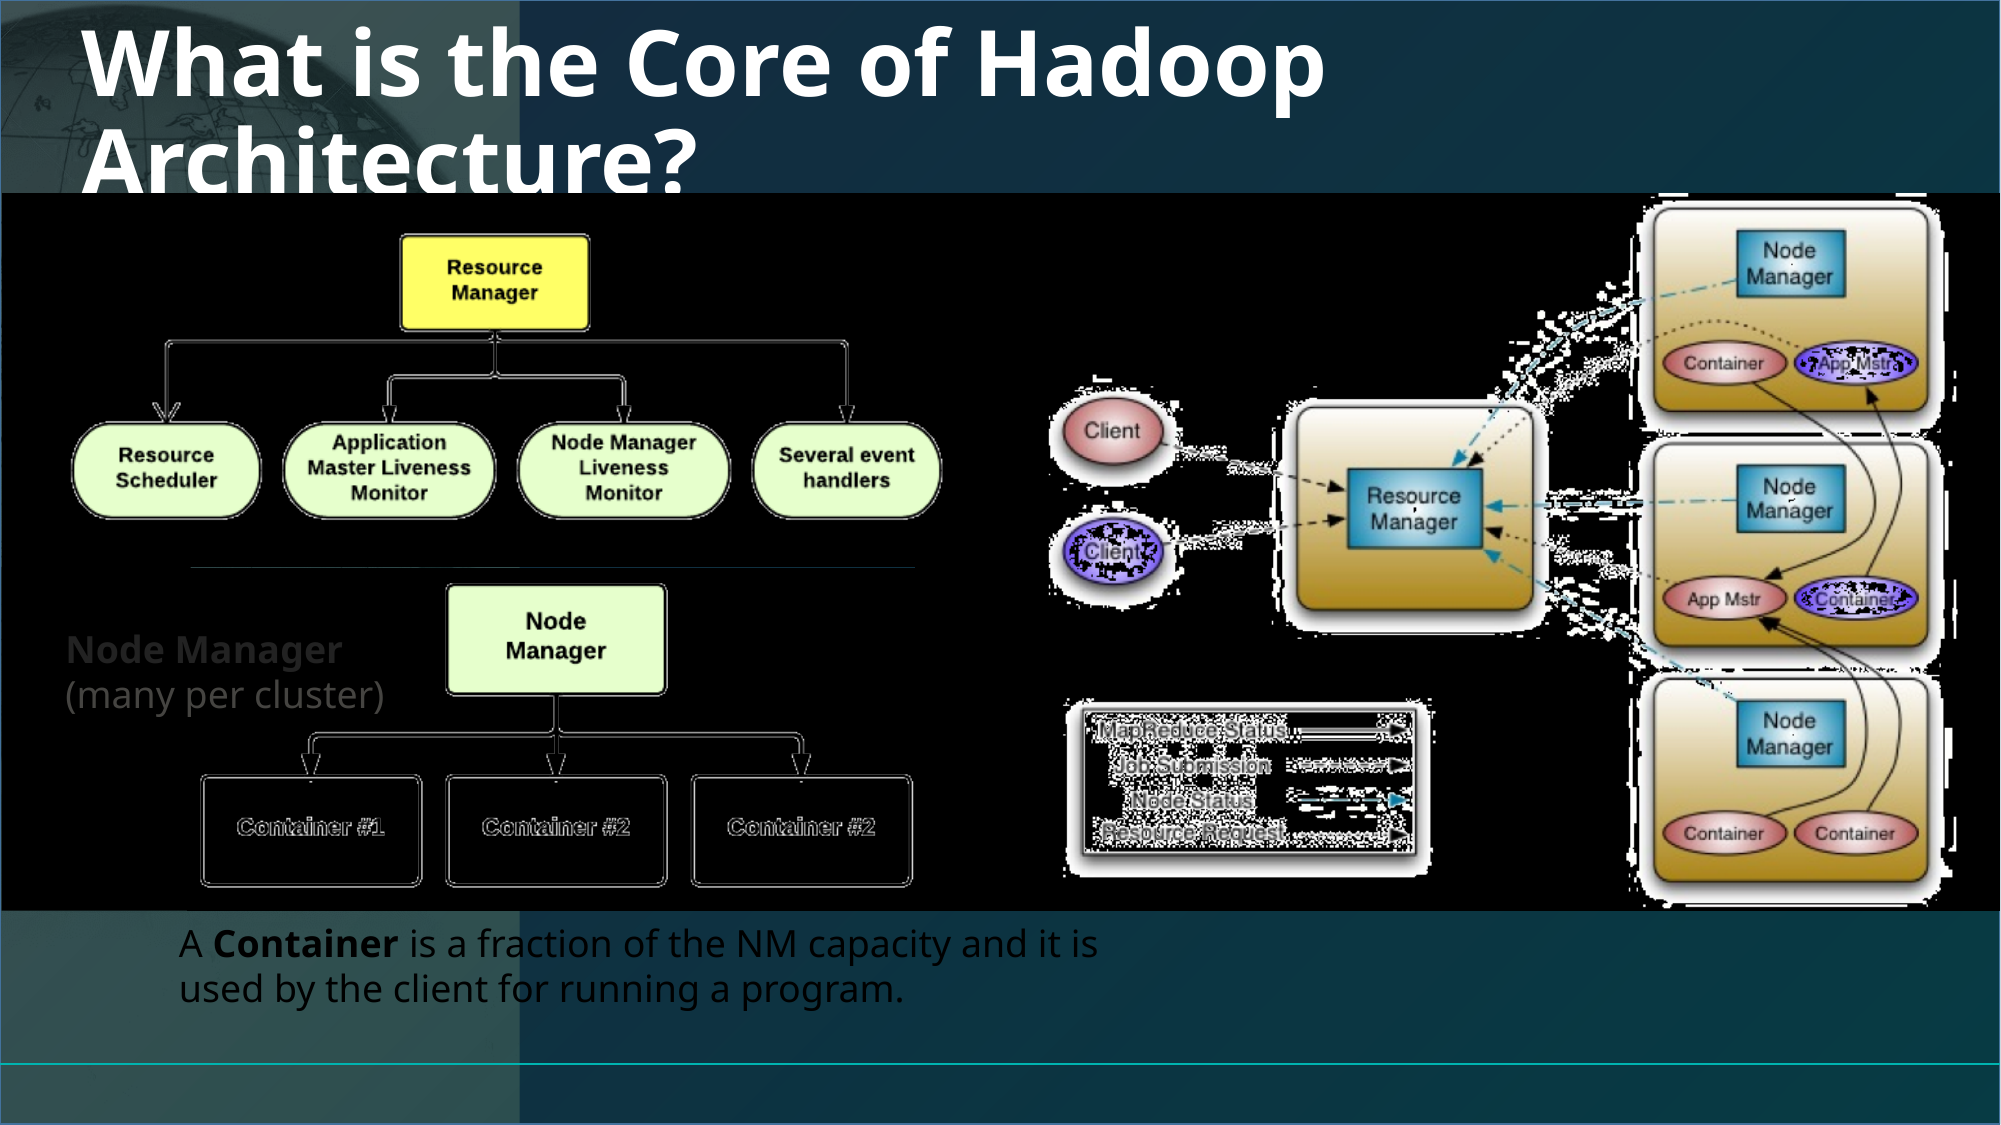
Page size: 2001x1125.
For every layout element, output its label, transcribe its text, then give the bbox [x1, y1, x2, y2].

text_box [1, 567, 192, 912]
title What is the Core of Hadoop Architecture? [66, 15, 1936, 193]
text_box Node Manager (many per cluster) [50, 618, 187, 724]
text_box A Container is a fraction of the NM capacity and it is used by the client for running a program. [164, 912, 1165, 1018]
picture [1, 193, 2000, 911]
